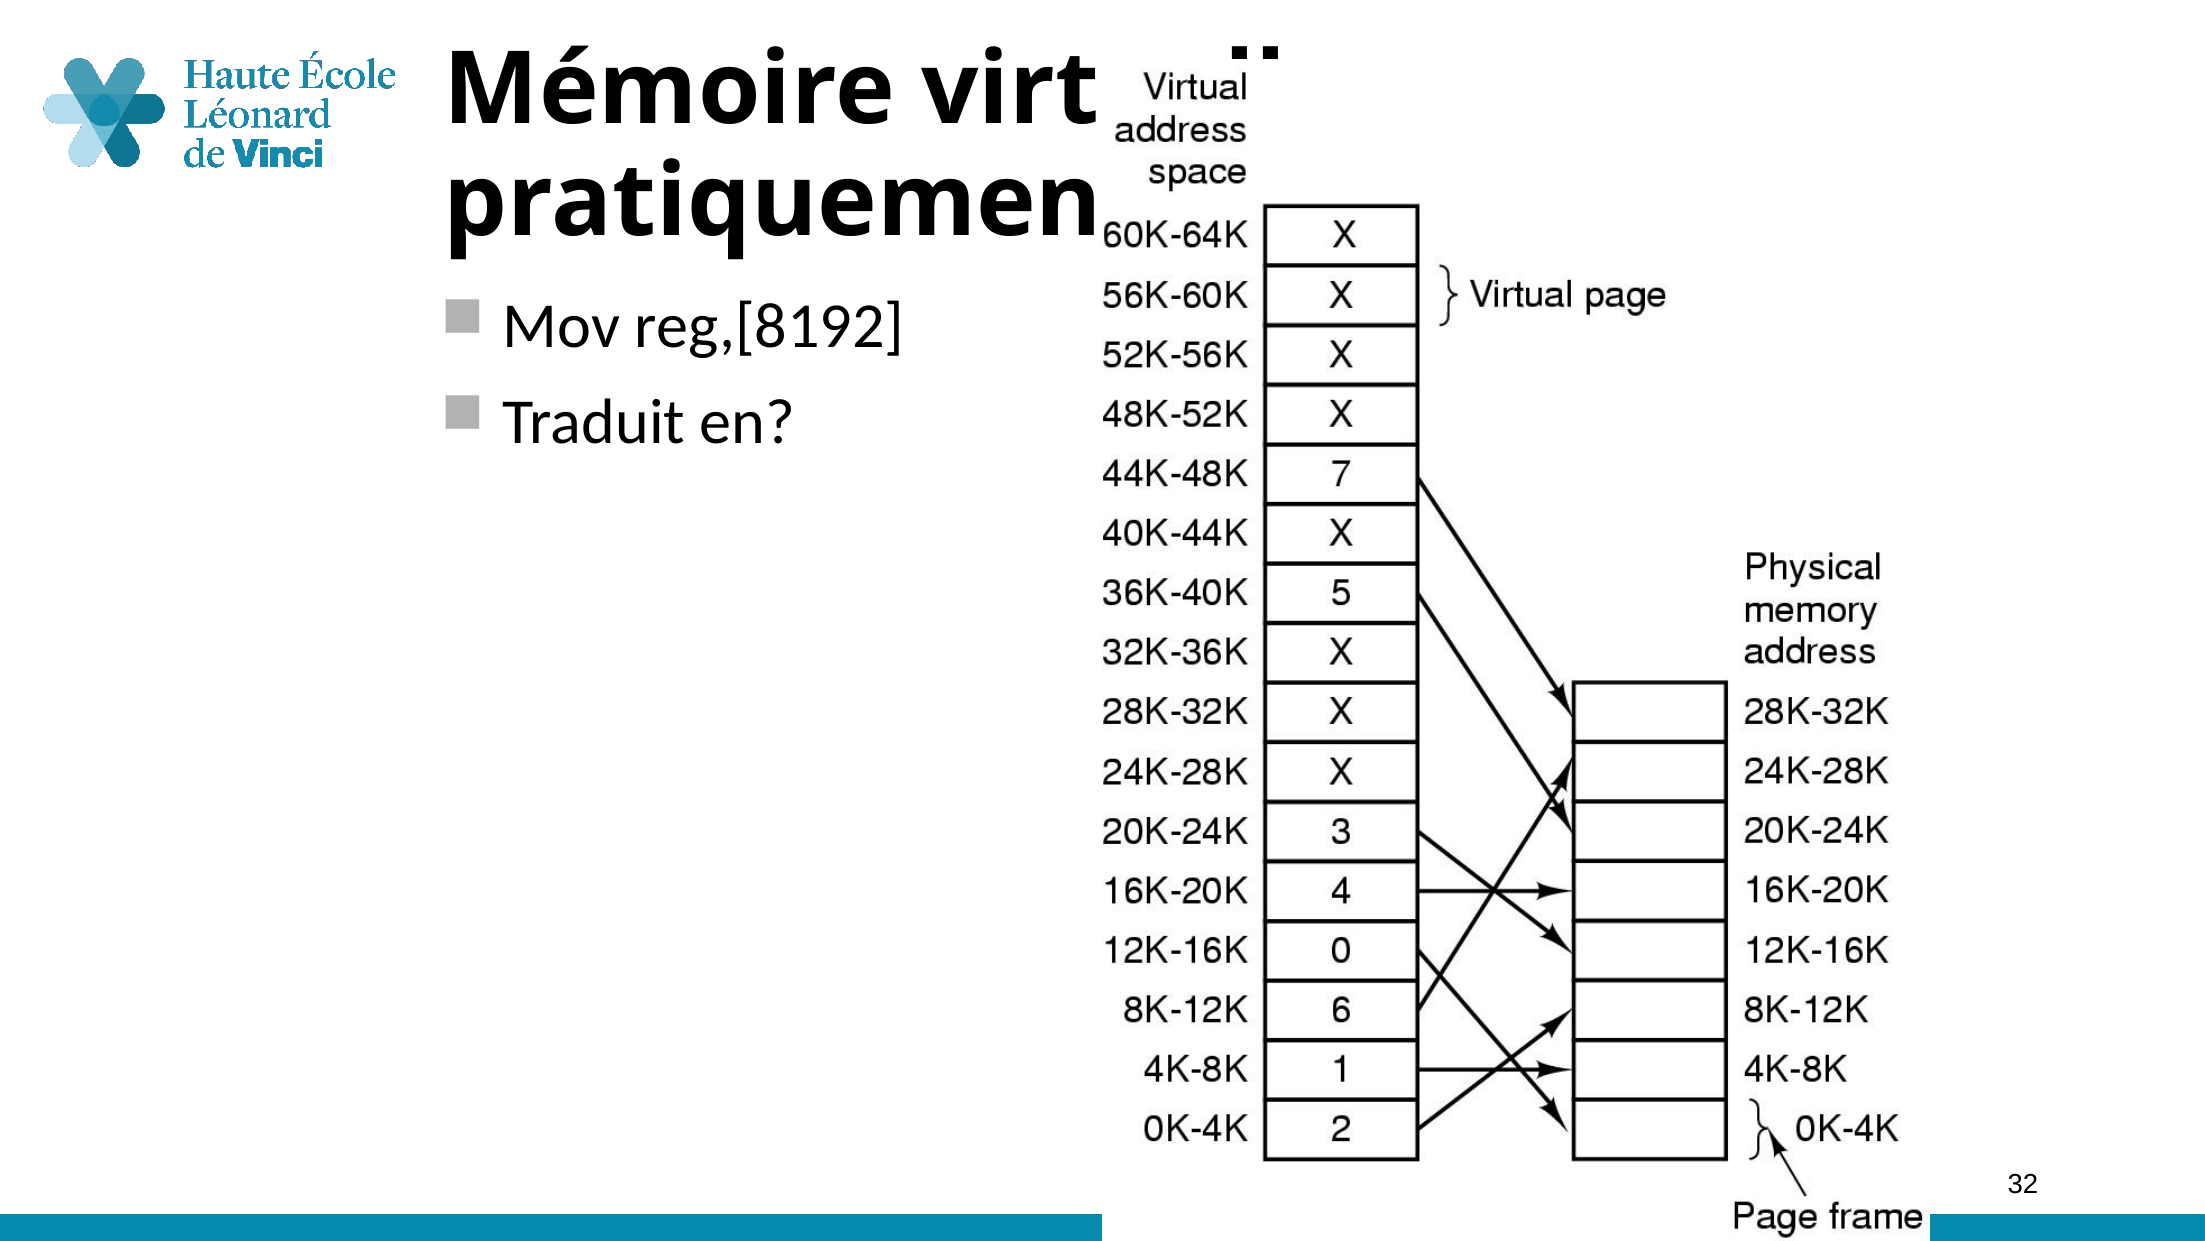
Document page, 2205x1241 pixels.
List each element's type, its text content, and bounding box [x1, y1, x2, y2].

picture [16, 33, 422, 194]
picture [1102, 59, 1930, 1241]
list Mov reg,[8192] Traduit en? [440, 289, 1102, 1110]
title Mémoire virtuelle: pratiquement [444, 17, 1740, 274]
slide_number 32 [1930, 1149, 2054, 1216]
